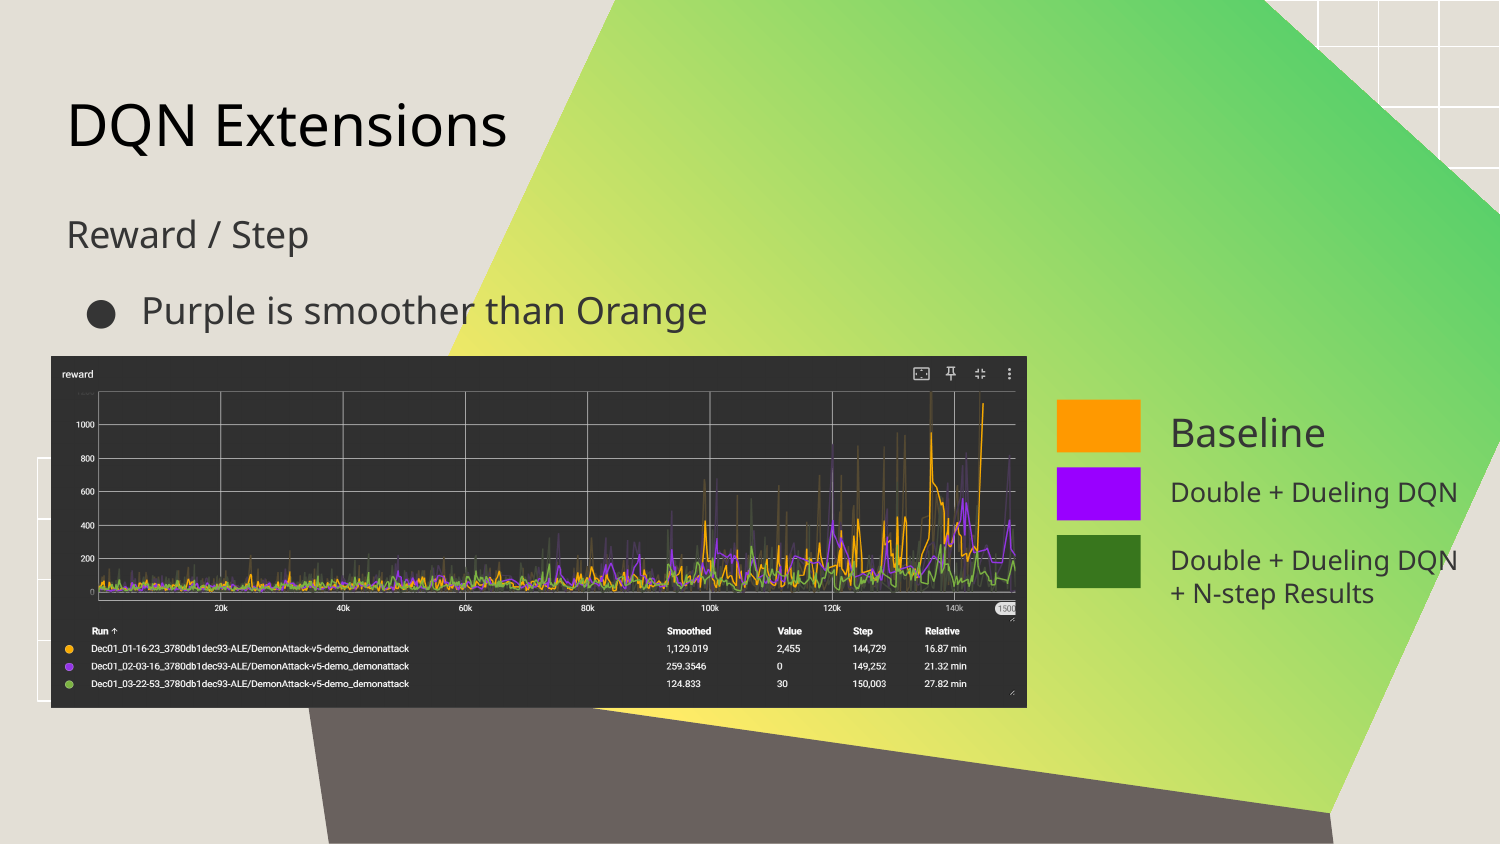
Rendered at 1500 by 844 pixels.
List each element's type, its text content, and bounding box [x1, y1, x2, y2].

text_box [1056, 399, 1480, 589]
text_box DQN Extensions [51, 72, 1449, 167]
text_box Reward / Step Purple is smoother than Orange [51, 188, 1449, 377]
picture [50, 356, 1027, 709]
